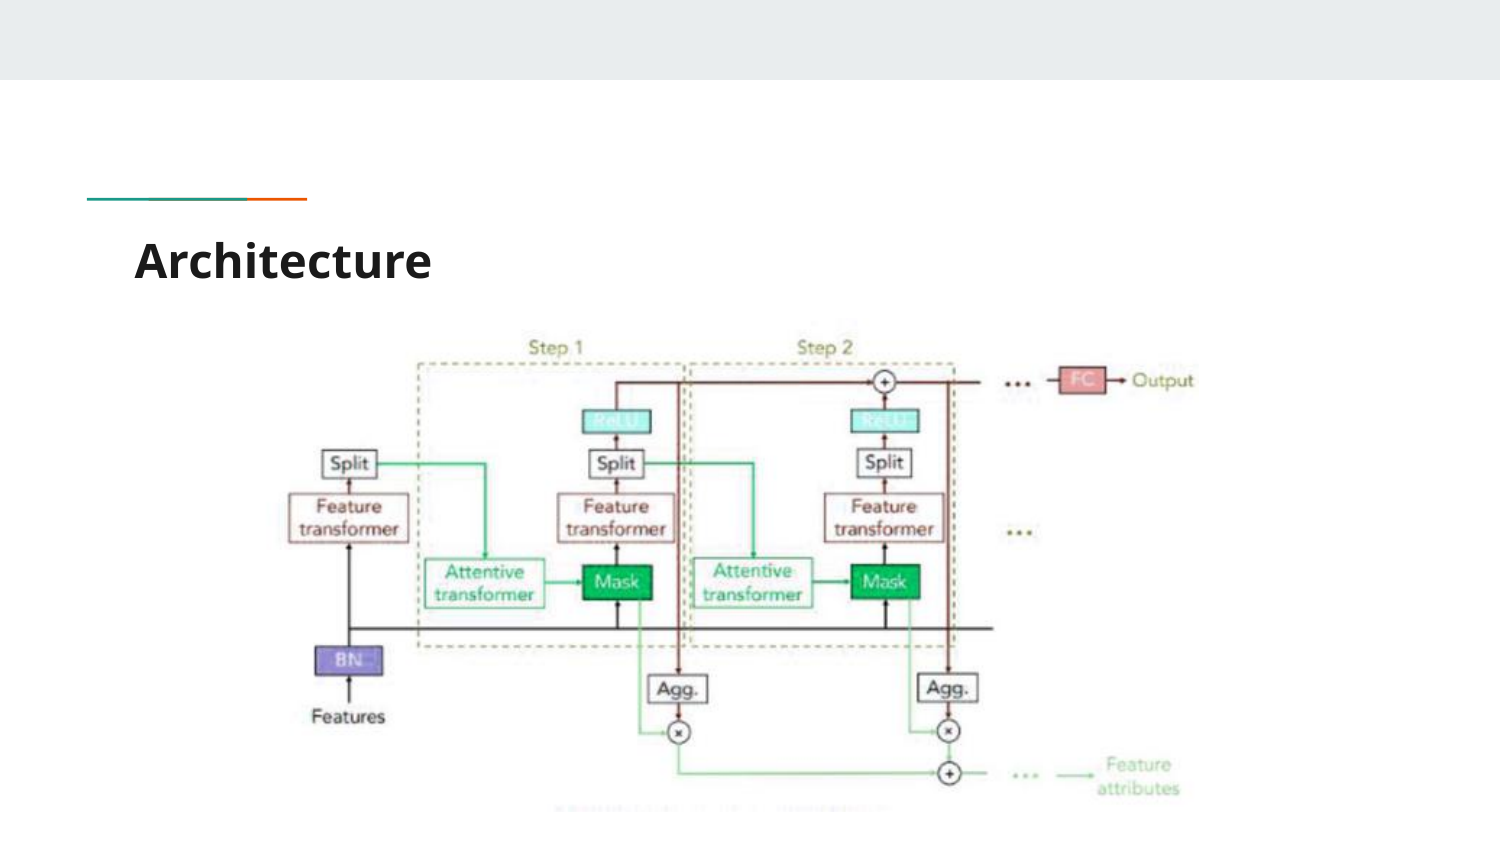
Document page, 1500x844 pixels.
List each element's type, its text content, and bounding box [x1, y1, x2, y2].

title Architecture [119, 216, 1381, 305]
picture [244, 317, 1199, 812]
